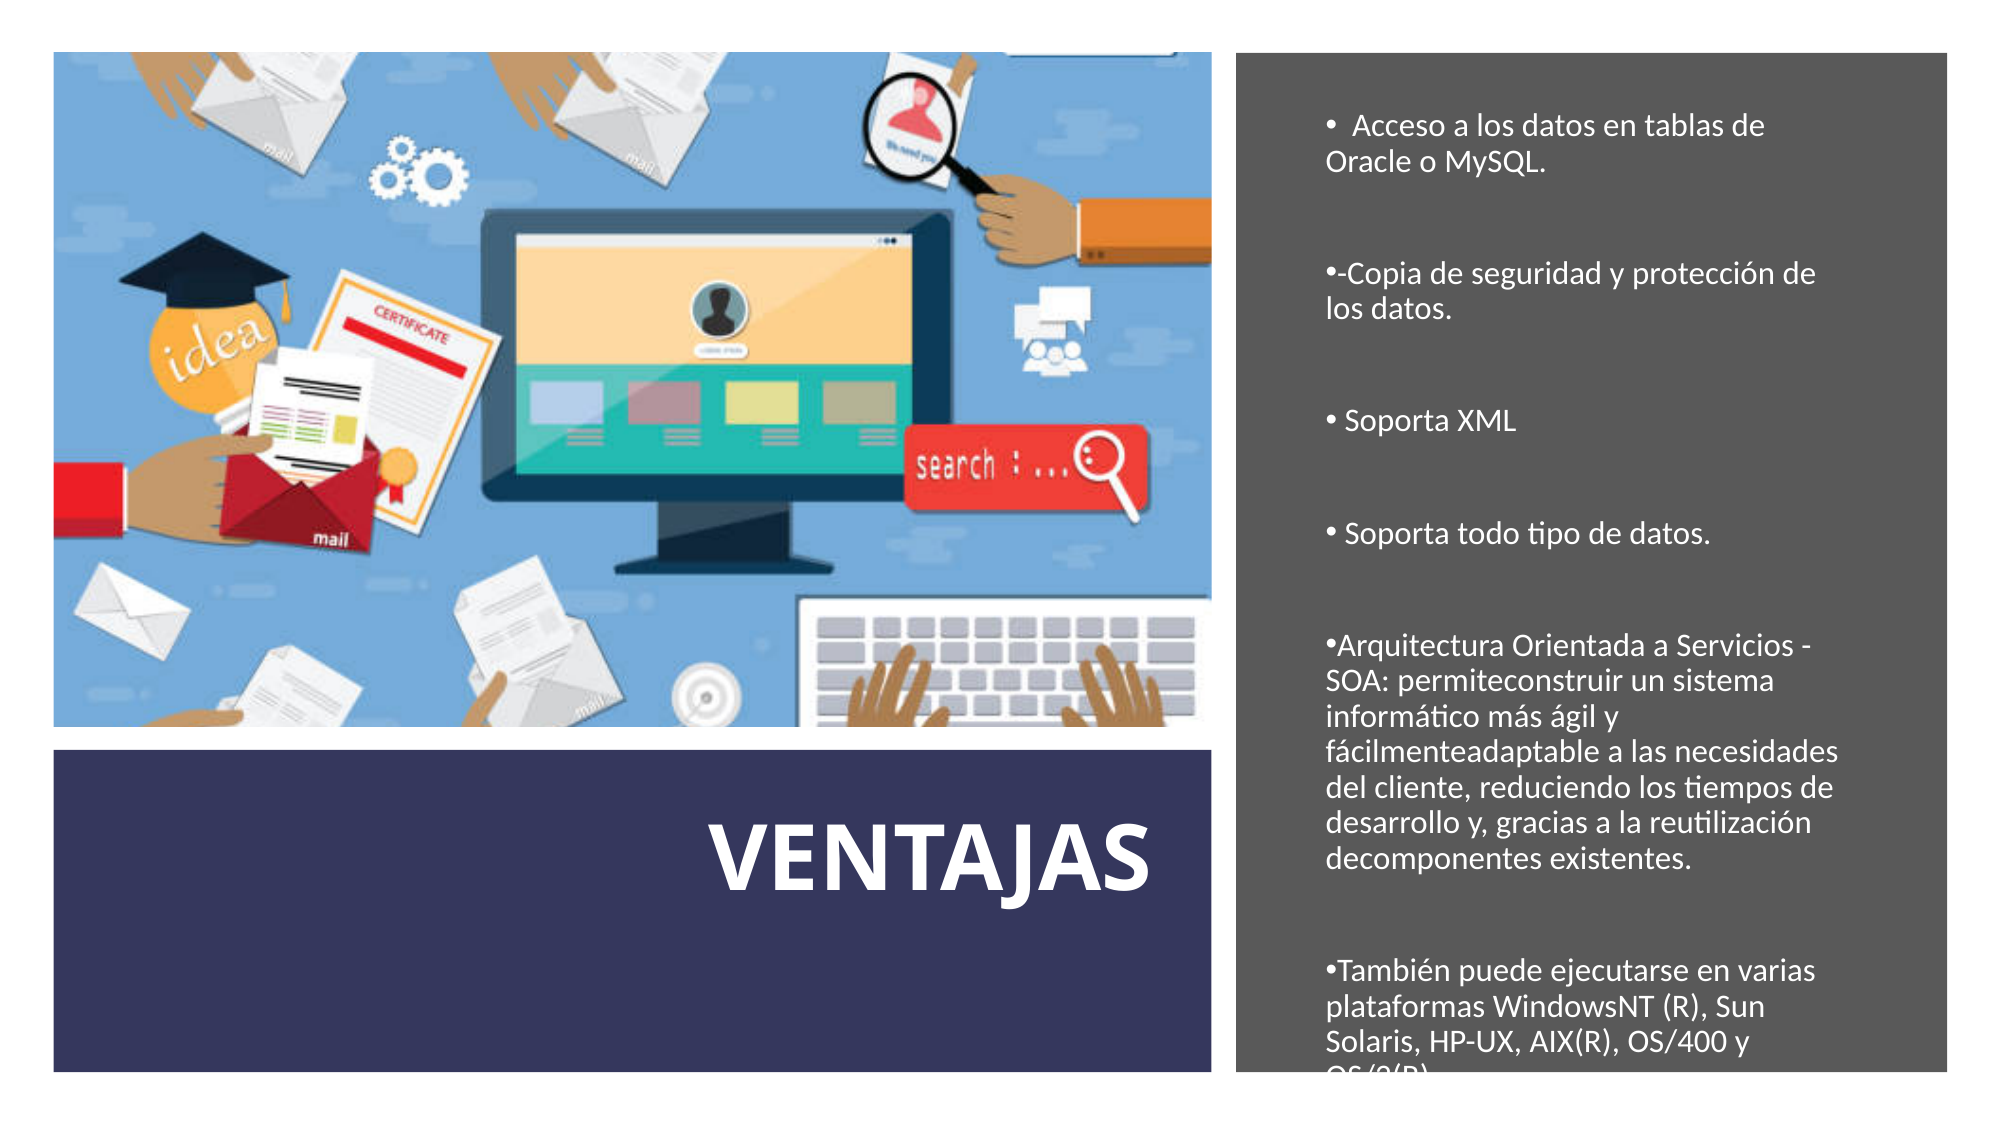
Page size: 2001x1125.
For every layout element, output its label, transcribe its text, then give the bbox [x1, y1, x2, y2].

text_box [1235, 52, 1310, 1073]
text_box [1873, 52, 1948, 1073]
title VENTAJAS [85, 782, 1168, 1049]
picture [53, 52, 1212, 727]
subtitle Acceso a los datos en tablas de Oracle o MySQL. -Copia de seguridad y protección de los datos. Soporta XML Soporta todo tipo de datos. Arquitectura Orientada a Servicios - SOA: permiteconstruir un sistema informático más ágil y fácilmenteadaptable a las necesidades del cliente, reduciendo los tiempos de desarrollo y, gracias a la reutilización decomponentes existentes. También puede ejecutarse en varias plataformas WindowsNT (R), Sun Solaris, HP-UX, AIX(R), OS/400 y OS/2(R). [1310, 52, 1873, 1105]
text_box [53, 749, 1212, 1073]
